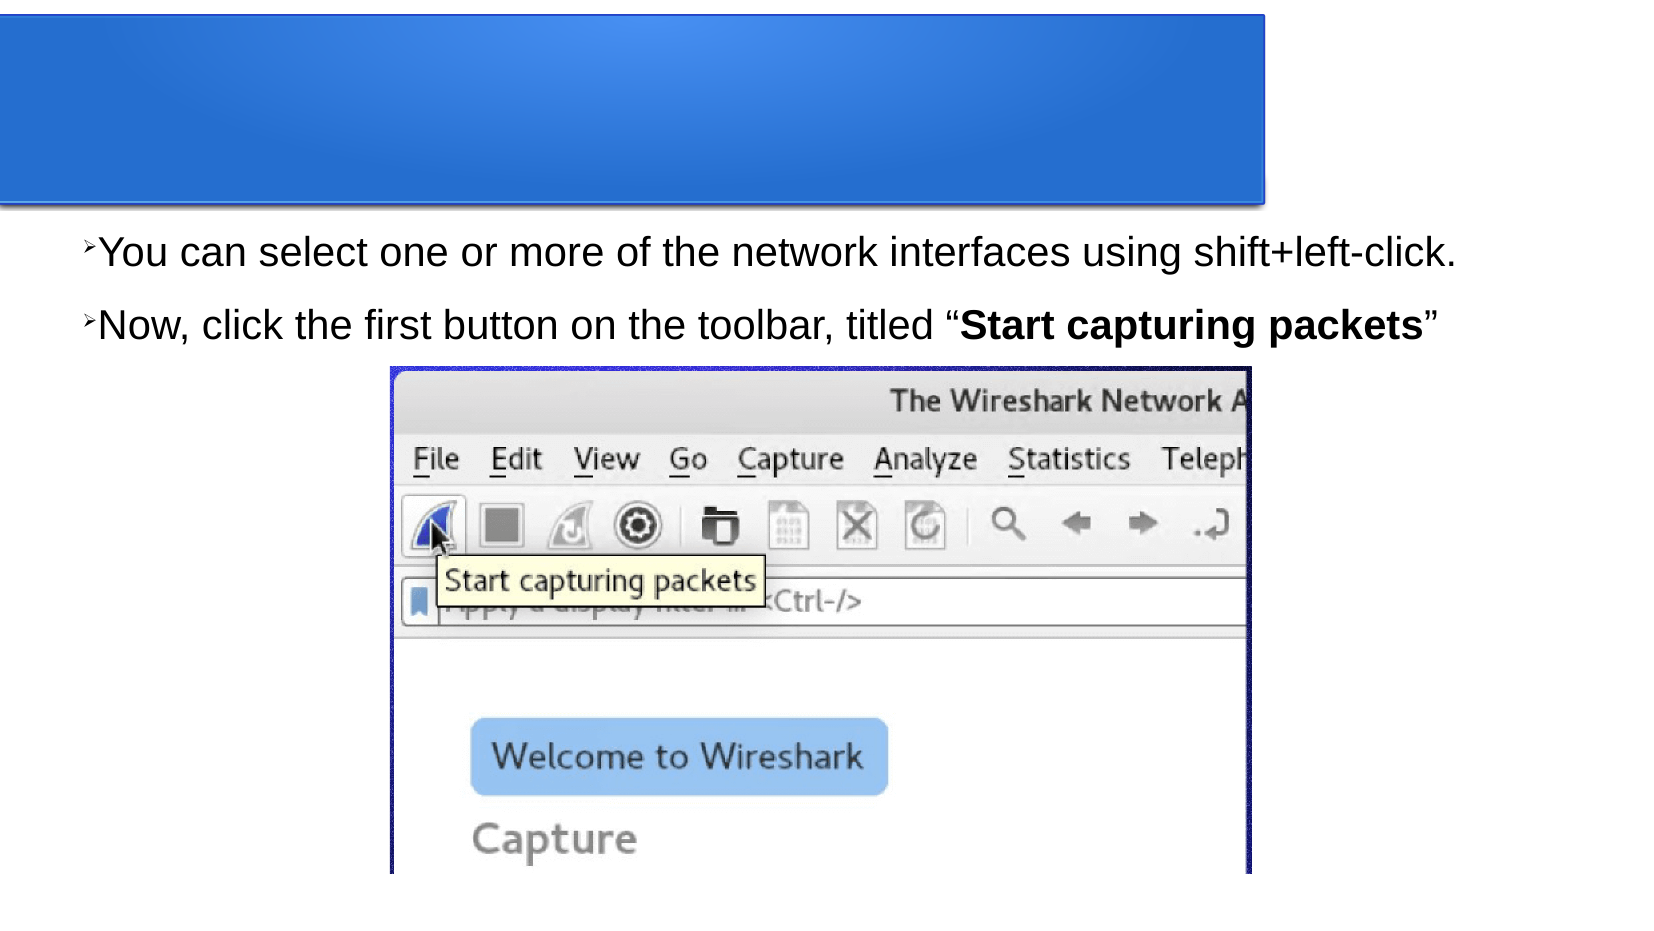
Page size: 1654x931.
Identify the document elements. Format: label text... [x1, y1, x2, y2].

picture [389, 366, 1252, 874]
picture [0, 13, 1269, 211]
list You can select one or more of the network interfaces using shift+left-click. Now, click the first button on the toolbar, titled “Start capturing packets” [82, 224, 1571, 764]
